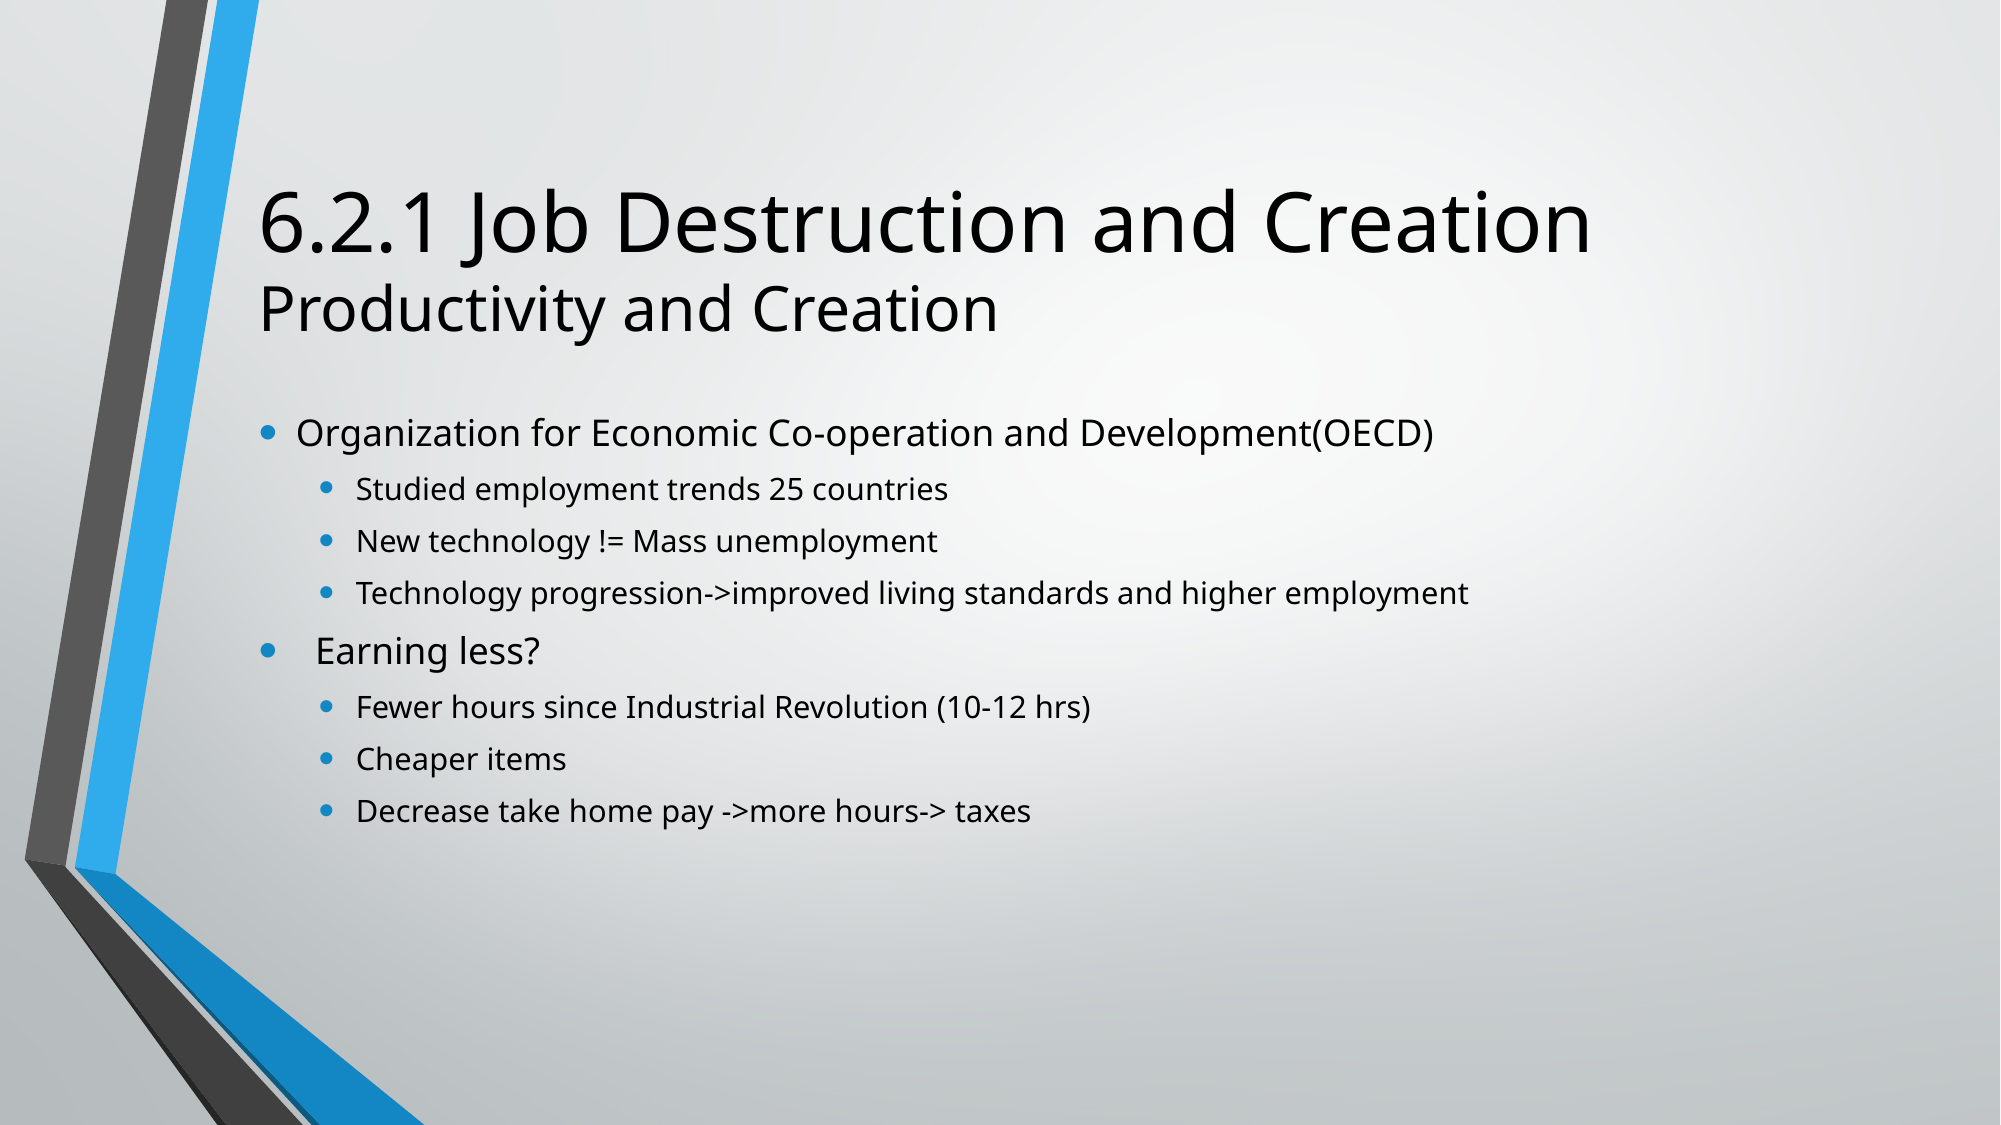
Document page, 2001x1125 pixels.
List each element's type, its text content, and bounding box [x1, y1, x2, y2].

list Organization for Economic Co-operation and Development(OECD) Studied employment trends 25 countries New technology != Mass unemployment Technology progression->improved living standards and higher employment Earning less? Fewer hours since Industrial Revolution (10-12 hrs) Cheaper items Decrease take home pay ->more hours-> taxes [243, 399, 1887, 913]
title 6.2.1 Job Destruction and Creation Productivity and Creation [243, 112, 1887, 399]
